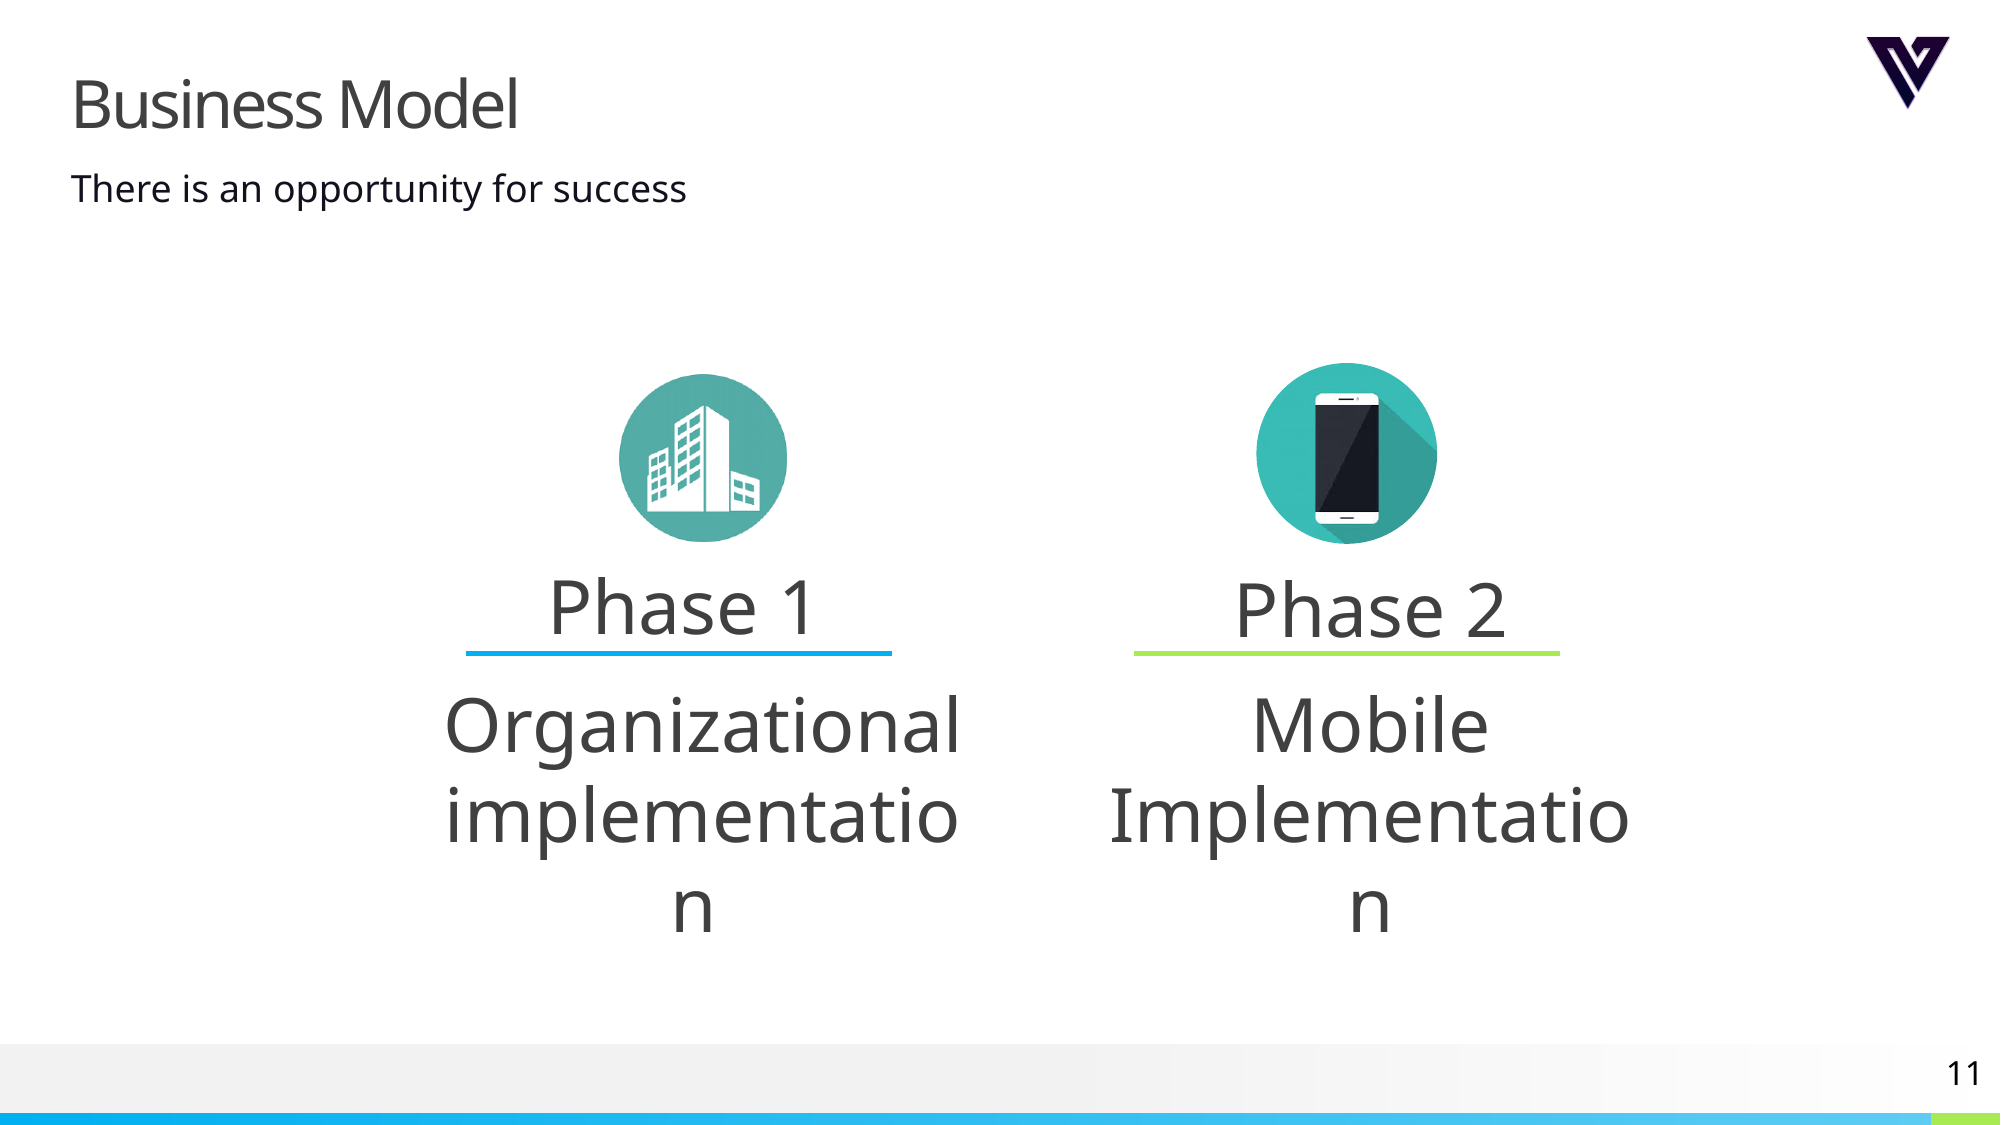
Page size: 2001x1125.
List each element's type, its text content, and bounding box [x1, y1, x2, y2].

list Phase 1 [412, 559, 958, 666]
title Business Model [70, 70, 1932, 165]
picture [619, 374, 787, 542]
picture [1256, 362, 1438, 544]
list There is an opportunity for success [70, 165, 1932, 225]
list Organizational implementation [430, 678, 976, 890]
list Mobile Implementation [1098, 677, 1644, 890]
slide_number 11 [1931, 1044, 2000, 1114]
list Phase 2 [1098, 562, 1644, 669]
picture [1850, 13, 1966, 129]
